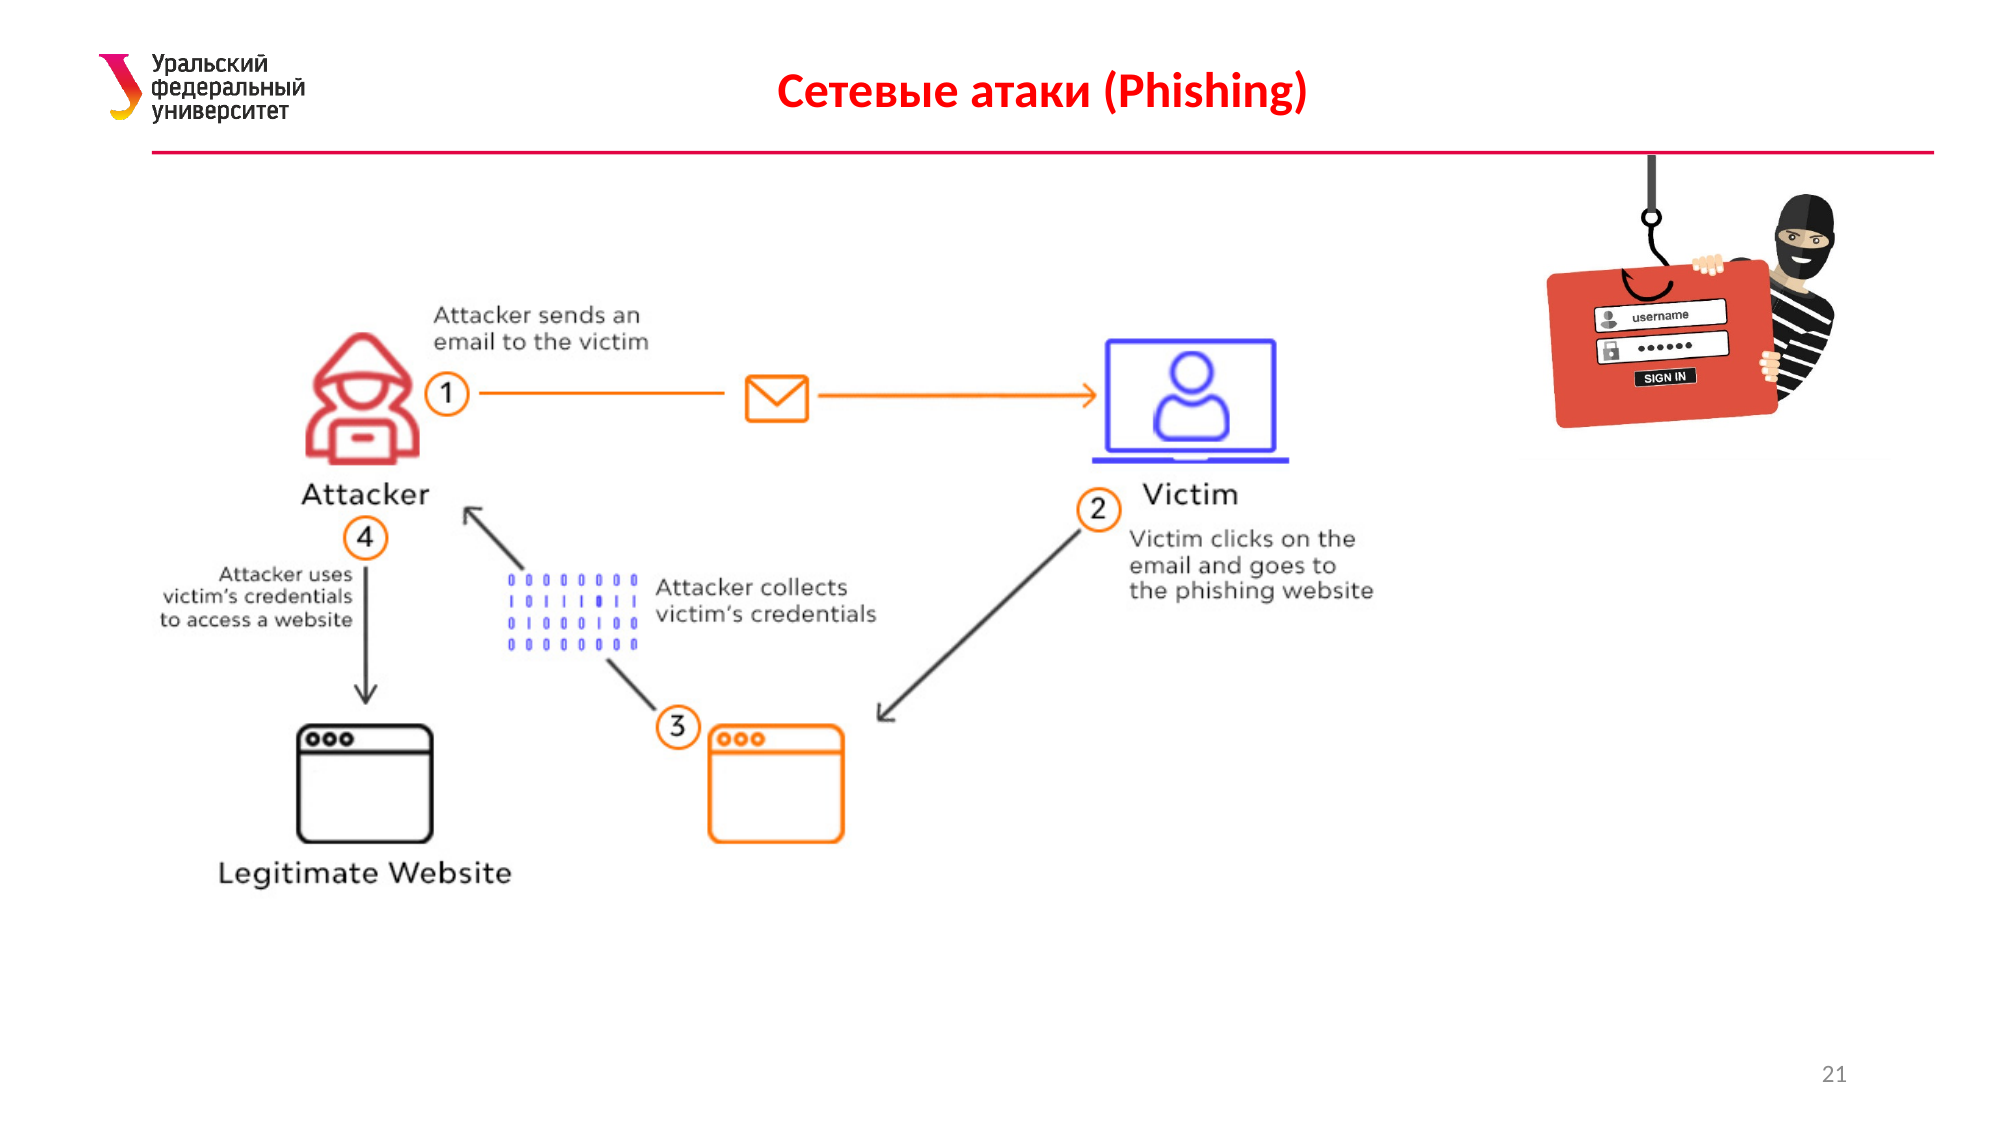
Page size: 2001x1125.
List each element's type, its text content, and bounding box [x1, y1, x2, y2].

text_box [151, 150, 1935, 155]
text_box Сетевые атаки (Phishing) [350, 50, 1736, 125]
slide_number 21 [1412, 1042, 1863, 1103]
picture [1519, 155, 1891, 461]
picture [151, 223, 1402, 974]
picture [98, 52, 320, 124]
